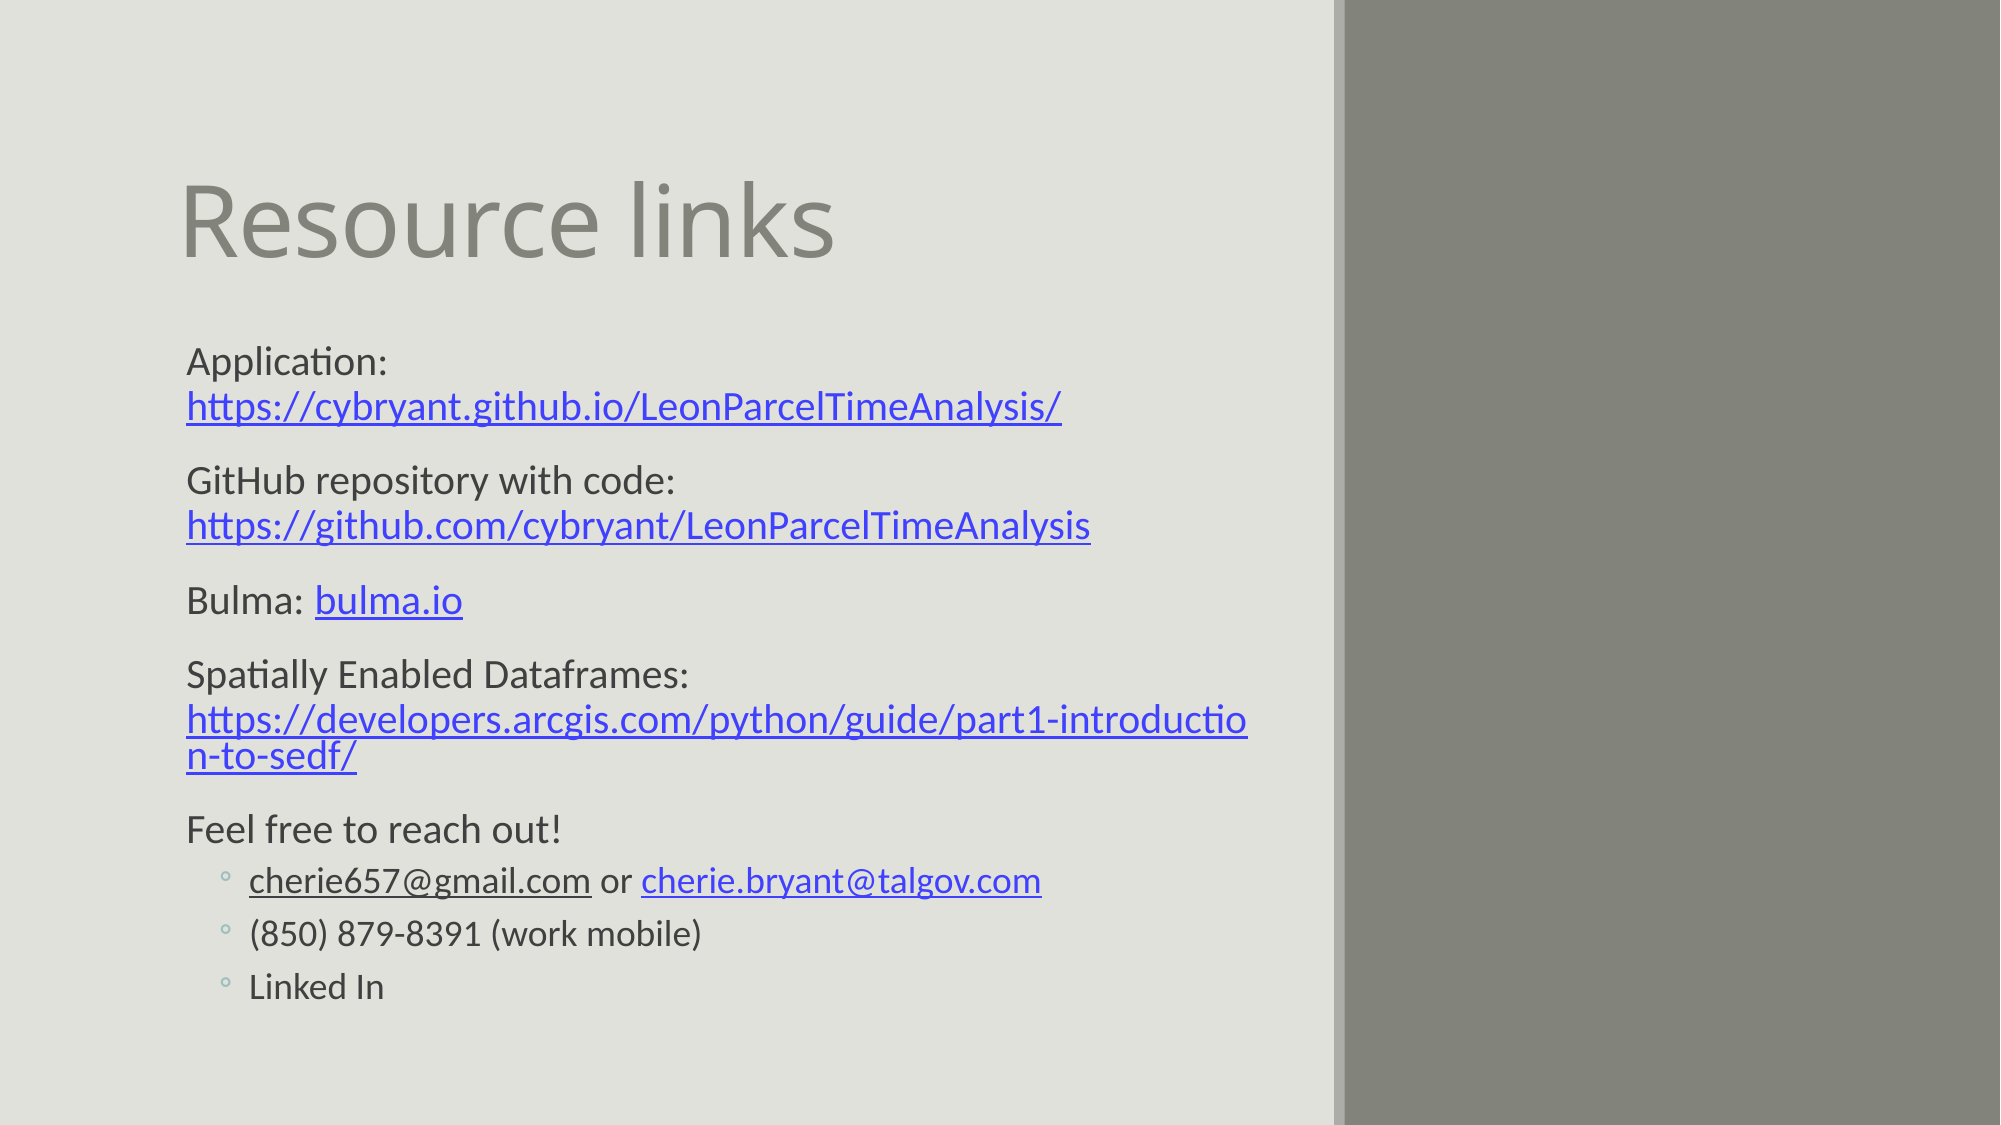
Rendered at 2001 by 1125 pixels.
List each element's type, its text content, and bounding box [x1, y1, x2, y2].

text_box [1346, 0, 2000, 1125]
list Application: https://cybryant.github.io/LeonParcelTimeAnalysis/ GitHub repository with code: https://github.com/cybryant/LeonParcelTimeAnalysis Bulma: bulma.io Spatially Enabled Dataframes: https://developers.arcgis.com/python/guide/part1-introduction-to-sedf/ Feel free to reach out! cherie657@gmail.com or cherie.bryant@talgov.com (850) 879-8391 (work mobile) Linked In [171, 332, 1270, 1049]
text_box [0, 0, 1333, 1125]
text_box [1333, 0, 1346, 1125]
title Resource links [162, 47, 1270, 285]
